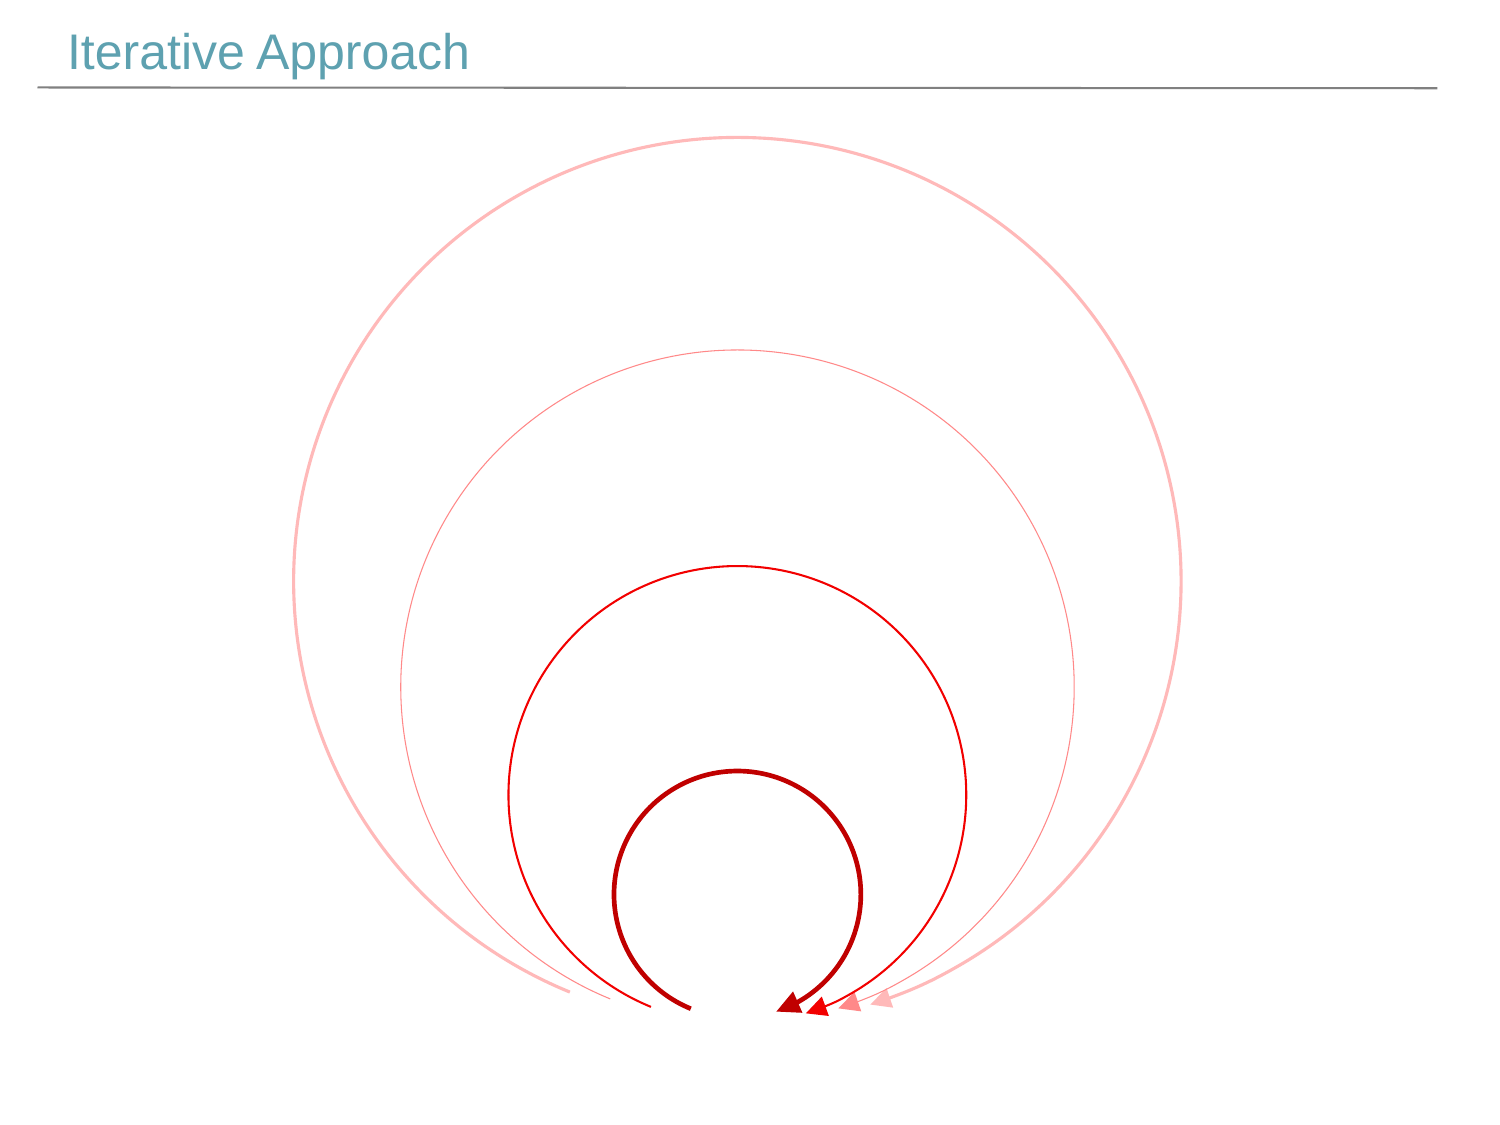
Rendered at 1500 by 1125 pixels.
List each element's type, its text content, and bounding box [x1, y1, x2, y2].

text_box [292, 136, 1182, 1008]
text_box [658, 797, 802, 1013]
text_box Iterative Approach [52, 12, 486, 85]
text_box [507, 565, 968, 1016]
text_box [399, 349, 1075, 1012]
